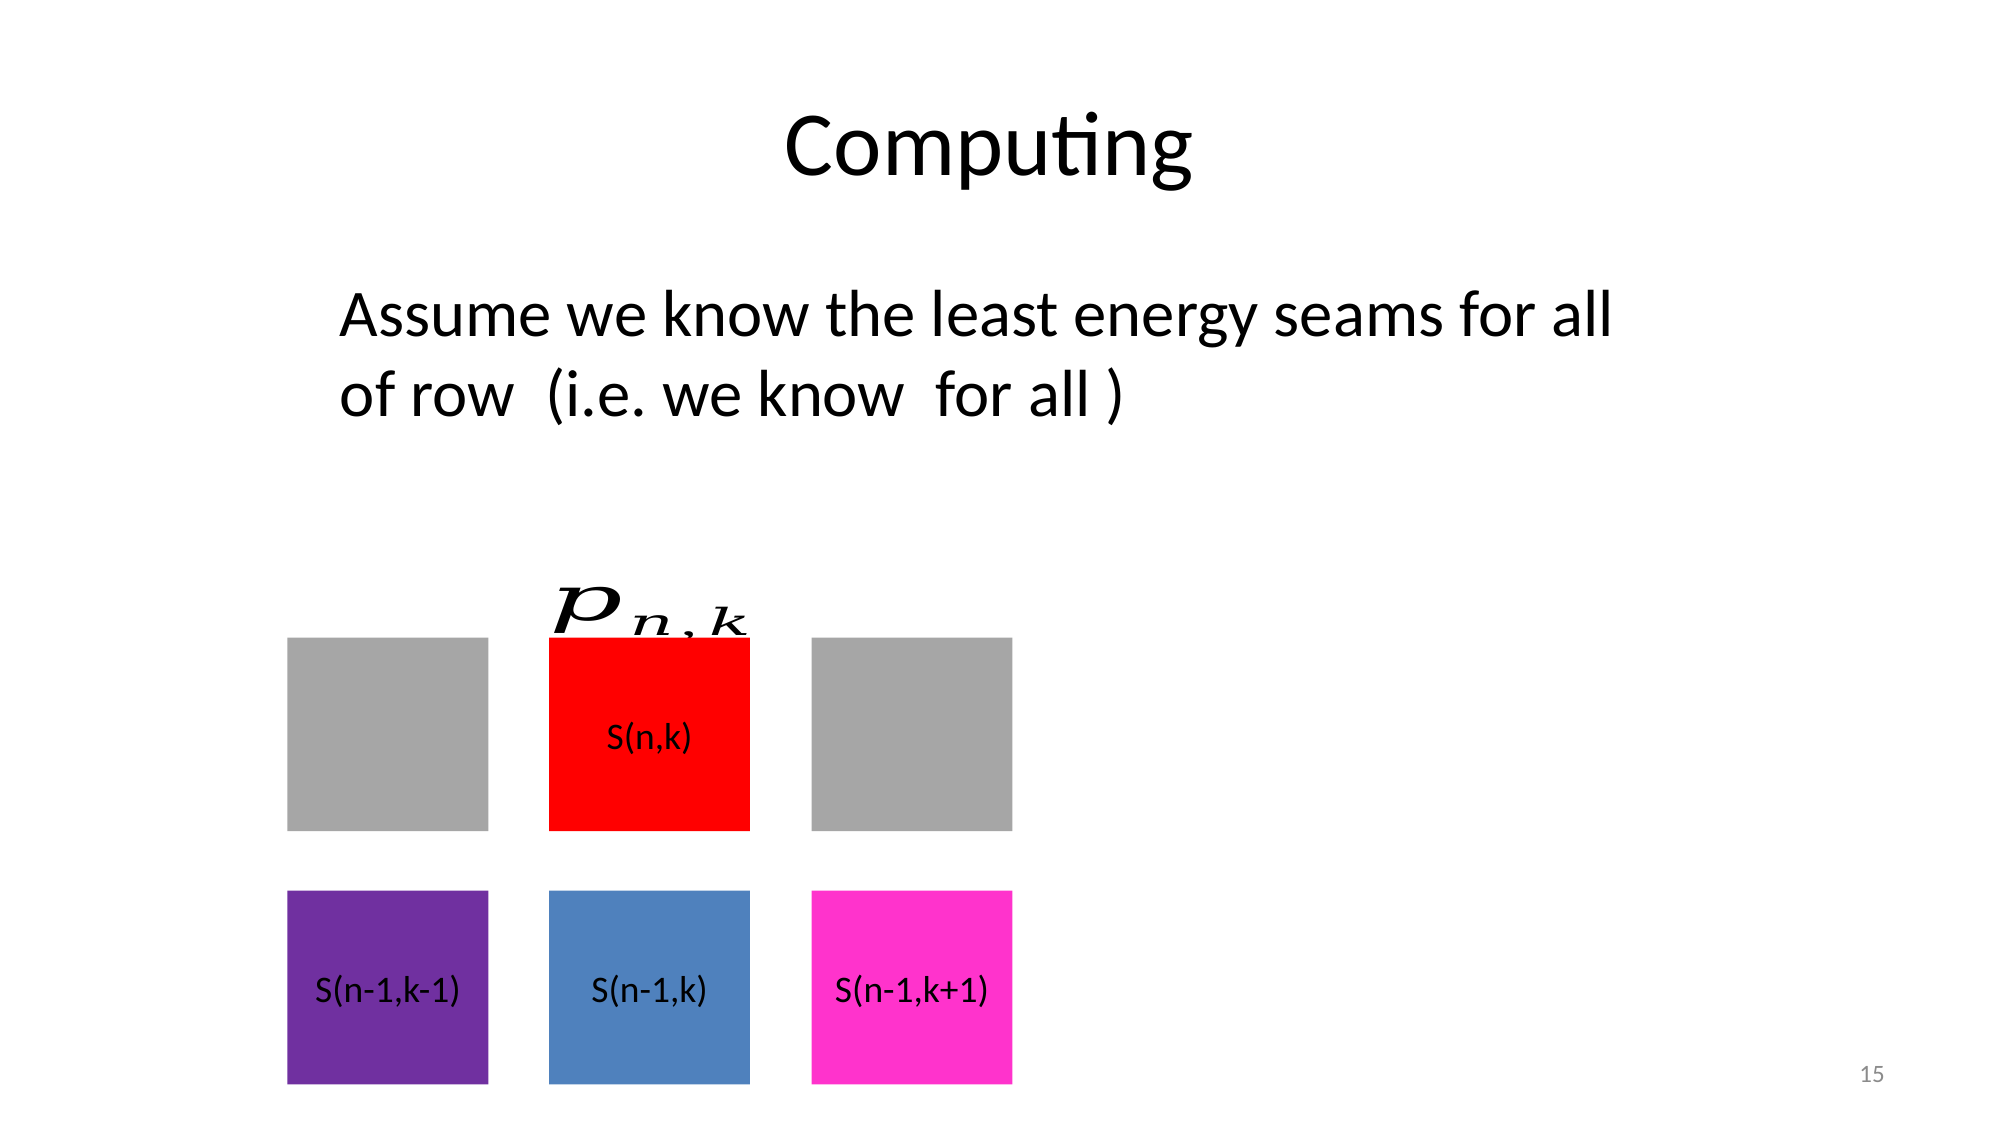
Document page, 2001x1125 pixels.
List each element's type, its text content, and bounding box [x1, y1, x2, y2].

text_box S(n-1,k) [547, 889, 752, 1086]
text_box S(n-1,k-1) [285, 889, 490, 1086]
text_box [285, 635, 490, 833]
text_box [809, 635, 1014, 833]
text_box S(n-1,k+1) [809, 889, 1014, 1086]
text_box S(n,k) [547, 635, 752, 833]
slide_number 15 [1433, 1042, 1900, 1103]
